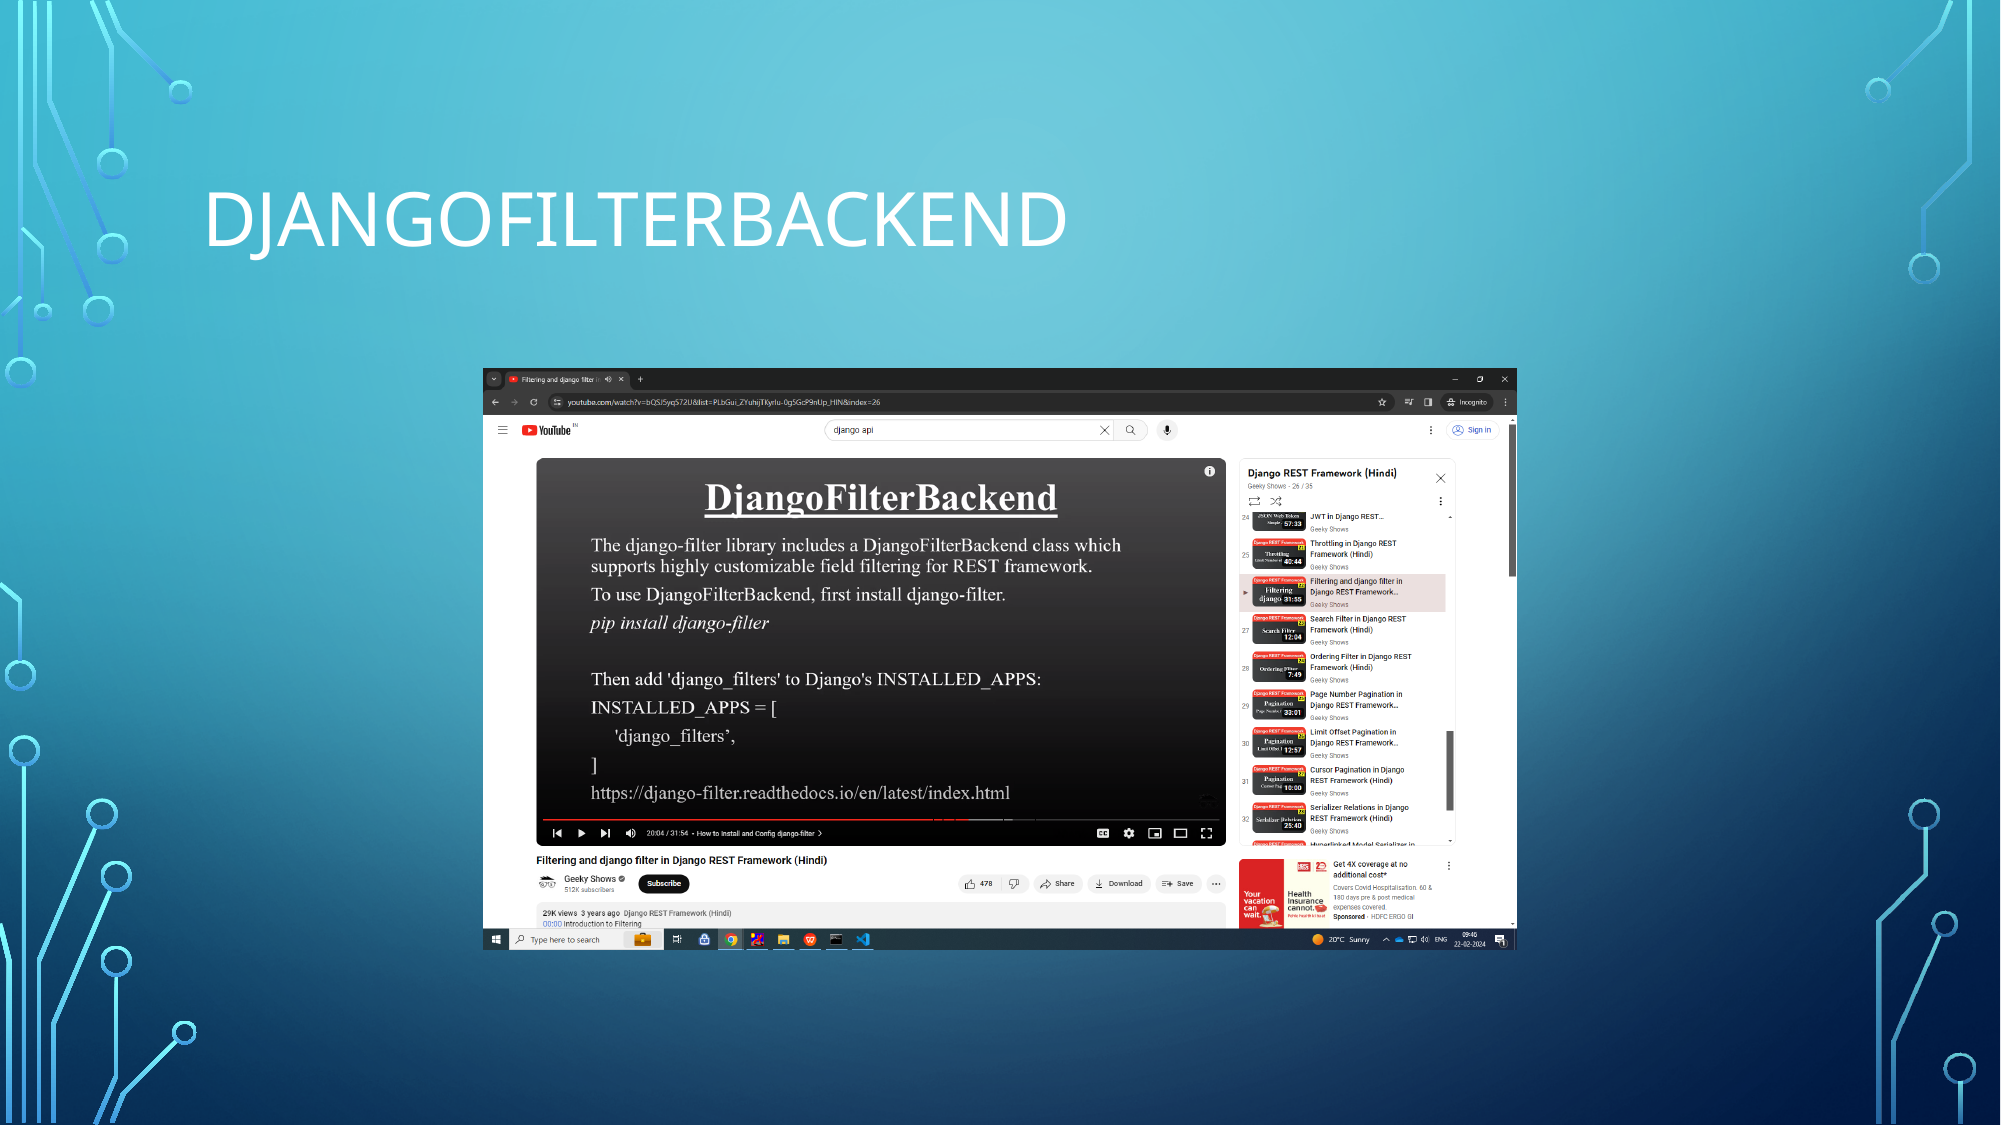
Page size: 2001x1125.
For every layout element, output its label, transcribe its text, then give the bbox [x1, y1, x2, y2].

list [482, 368, 1517, 951]
title DjangoFilterBackend [187, 101, 1813, 344]
